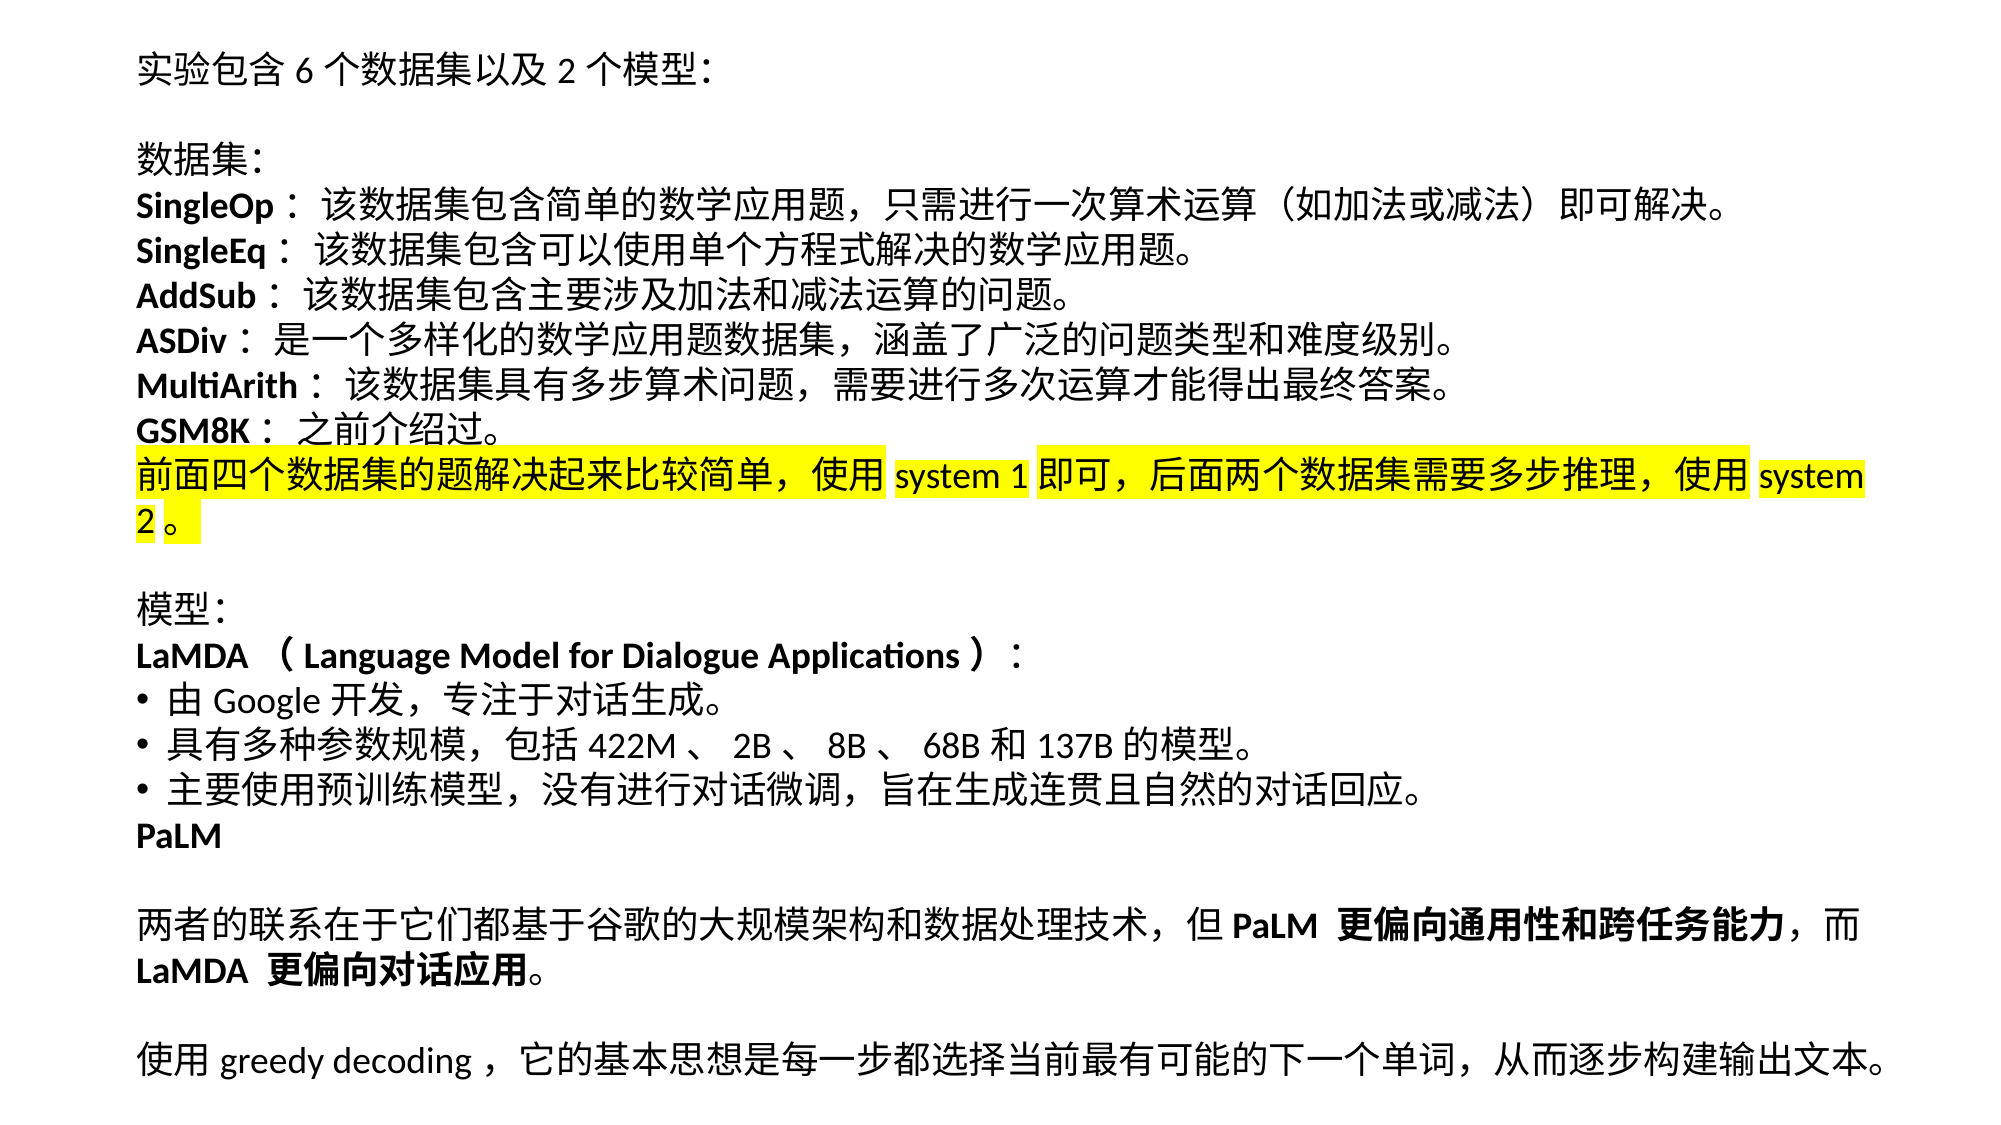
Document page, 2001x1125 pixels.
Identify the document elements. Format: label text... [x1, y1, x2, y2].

text_box 实验包含6个数据集以及2个模型： 数据集： SingleOp：该数据集包含简单的数学应用题，只需进行一次算术运算（如加法或减法）即可解决。 SingleEq：该数据集包含可以使用单个方程式解决的数学应用题。 AddSub：该数据集包含主要涉及加法和减法运算的问题。 ASDiv：是一个多样化的数学应用题数据集，涵盖了广泛的问题类型和难度级别。 MultiArith：该数据集具有多步算术问题，需要进行多次运算才能得出最终答案。 GSM8K：之前介绍过。 前面四个数据集的题解决起来比较简单，使用system 1即可，后面两个数据集需要多步推理，使用system 2。 模型： LaMDA（Language Model for Dialogue Applications）： 由Google开发，专注于对话生成。 具有多种参数规模，包括422M、2B、8B、68B和137B的模型。 主要使用预训练模型，没有进行对话微调，旨在生成连贯且自然的对话回应。 PaLM 两者的联系在于它们都基于谷歌的大规模架构和数据处理技术，但PaLM 更偏向通用性和跨任务能力，而 LaMDA 更偏向对话应用。 使用greedy decoding，它的基本思想是每一步都选择当前最有可能的下一个单词，从而逐步构建输出文本。 [121, 38, 1898, 1125]
